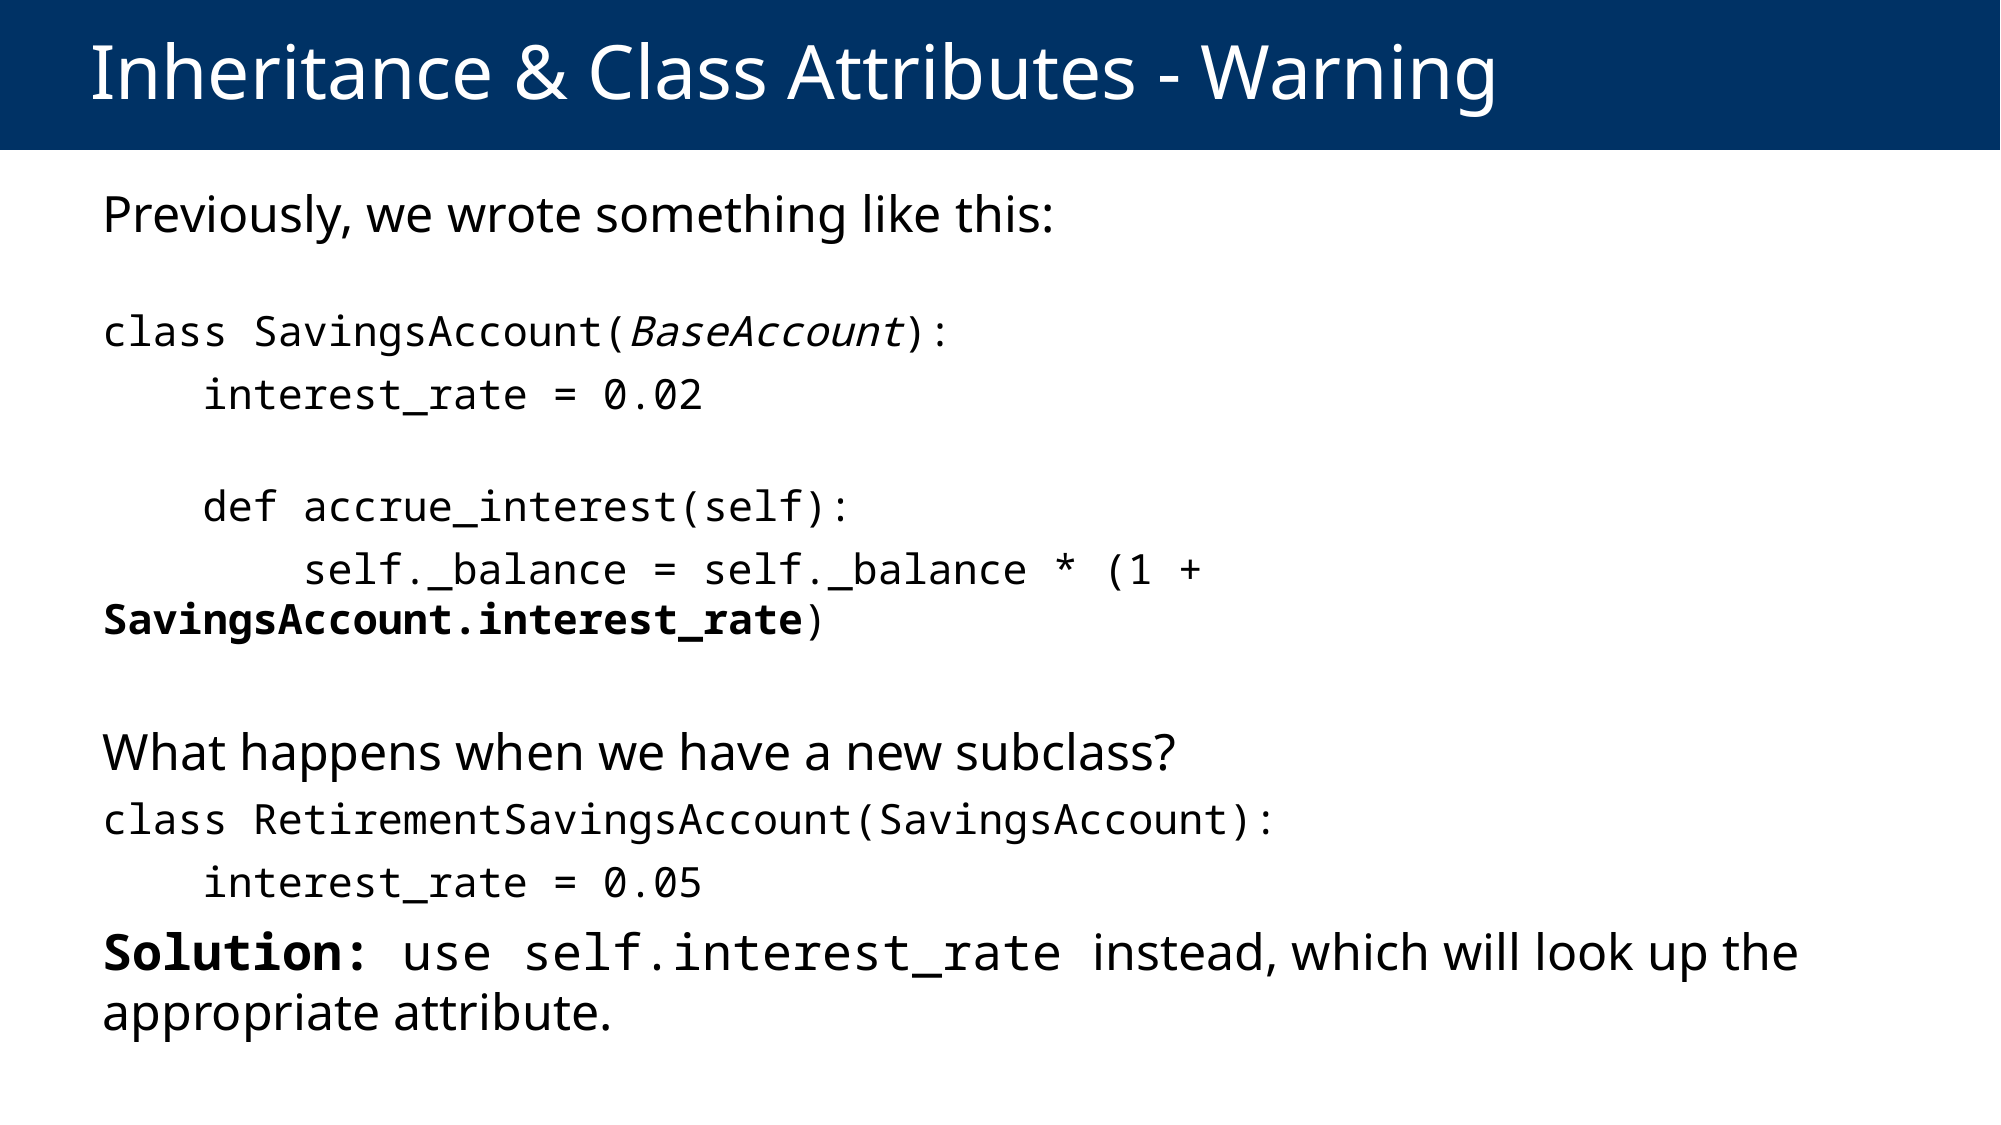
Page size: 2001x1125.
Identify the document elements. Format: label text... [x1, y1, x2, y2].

list Previously, we wrote something like this: class SavingsAccount(BaseAccount): interest_rate = 0.02 def accrue_interest(self): self._balance = self._balance * (1 + SavingsAccount.interest_rate) What happens when we have a new subclass? class RetirementSavingsAccount(SavingsAccount): interest_rate = 0.05 Solution: use self.interest_rate instead, which will look up the appropriate attribute. [87, 174, 1928, 1038]
title Inheritance & Class Attributes - Warning [0, 0, 2000, 152]
